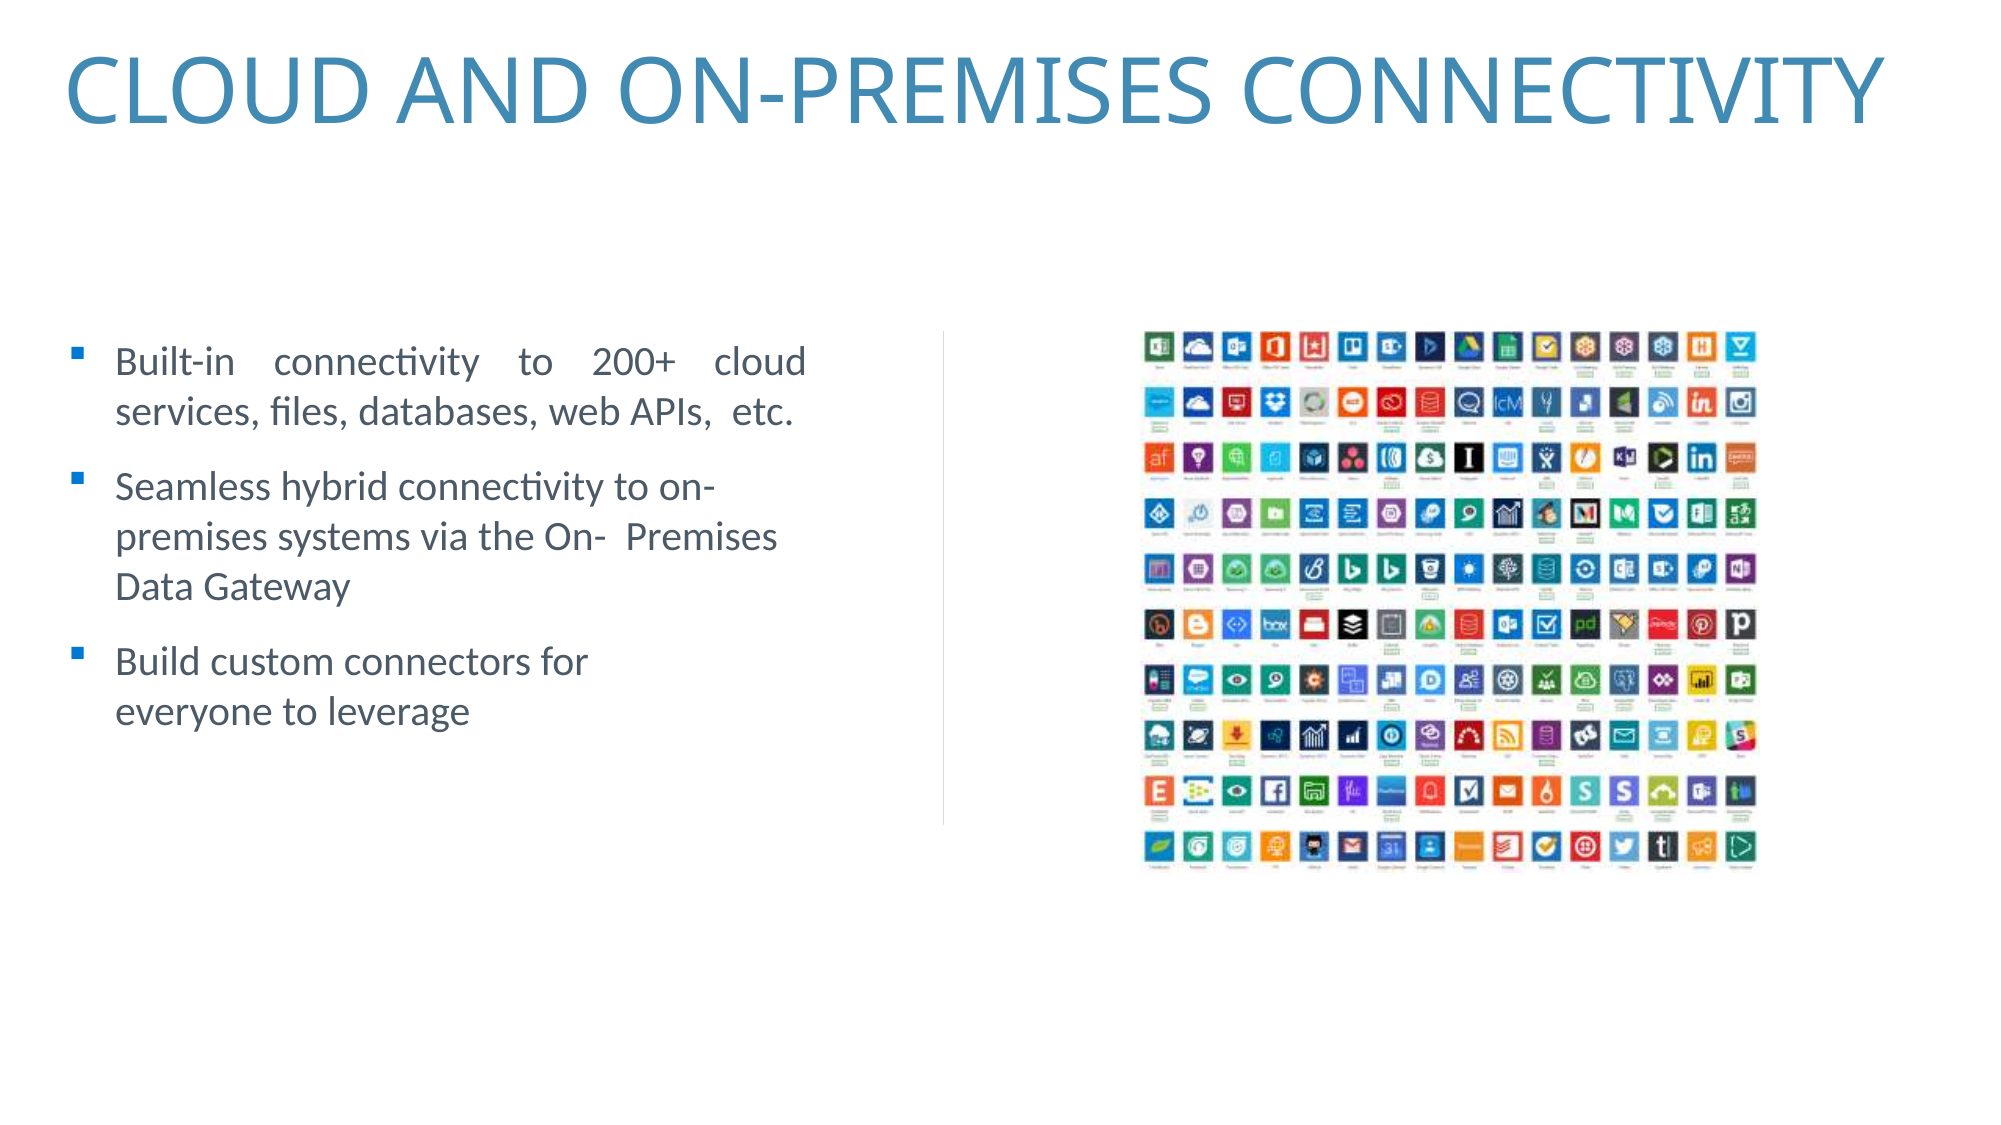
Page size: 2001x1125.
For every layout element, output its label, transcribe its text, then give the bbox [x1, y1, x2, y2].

text_box Built-in connectivity to 200+ cloud services, files, databases, web APIs, etc. Seamless hybrid connectivity to on- premises systems via the On- Premises Data Gateway Build custom connectors for everyone to leverage [66, 331, 860, 734]
title CLOUD AND ON-PREMISES CONNECTIVITY [61, 0, 1959, 181]
text_box [1140, 331, 1760, 873]
